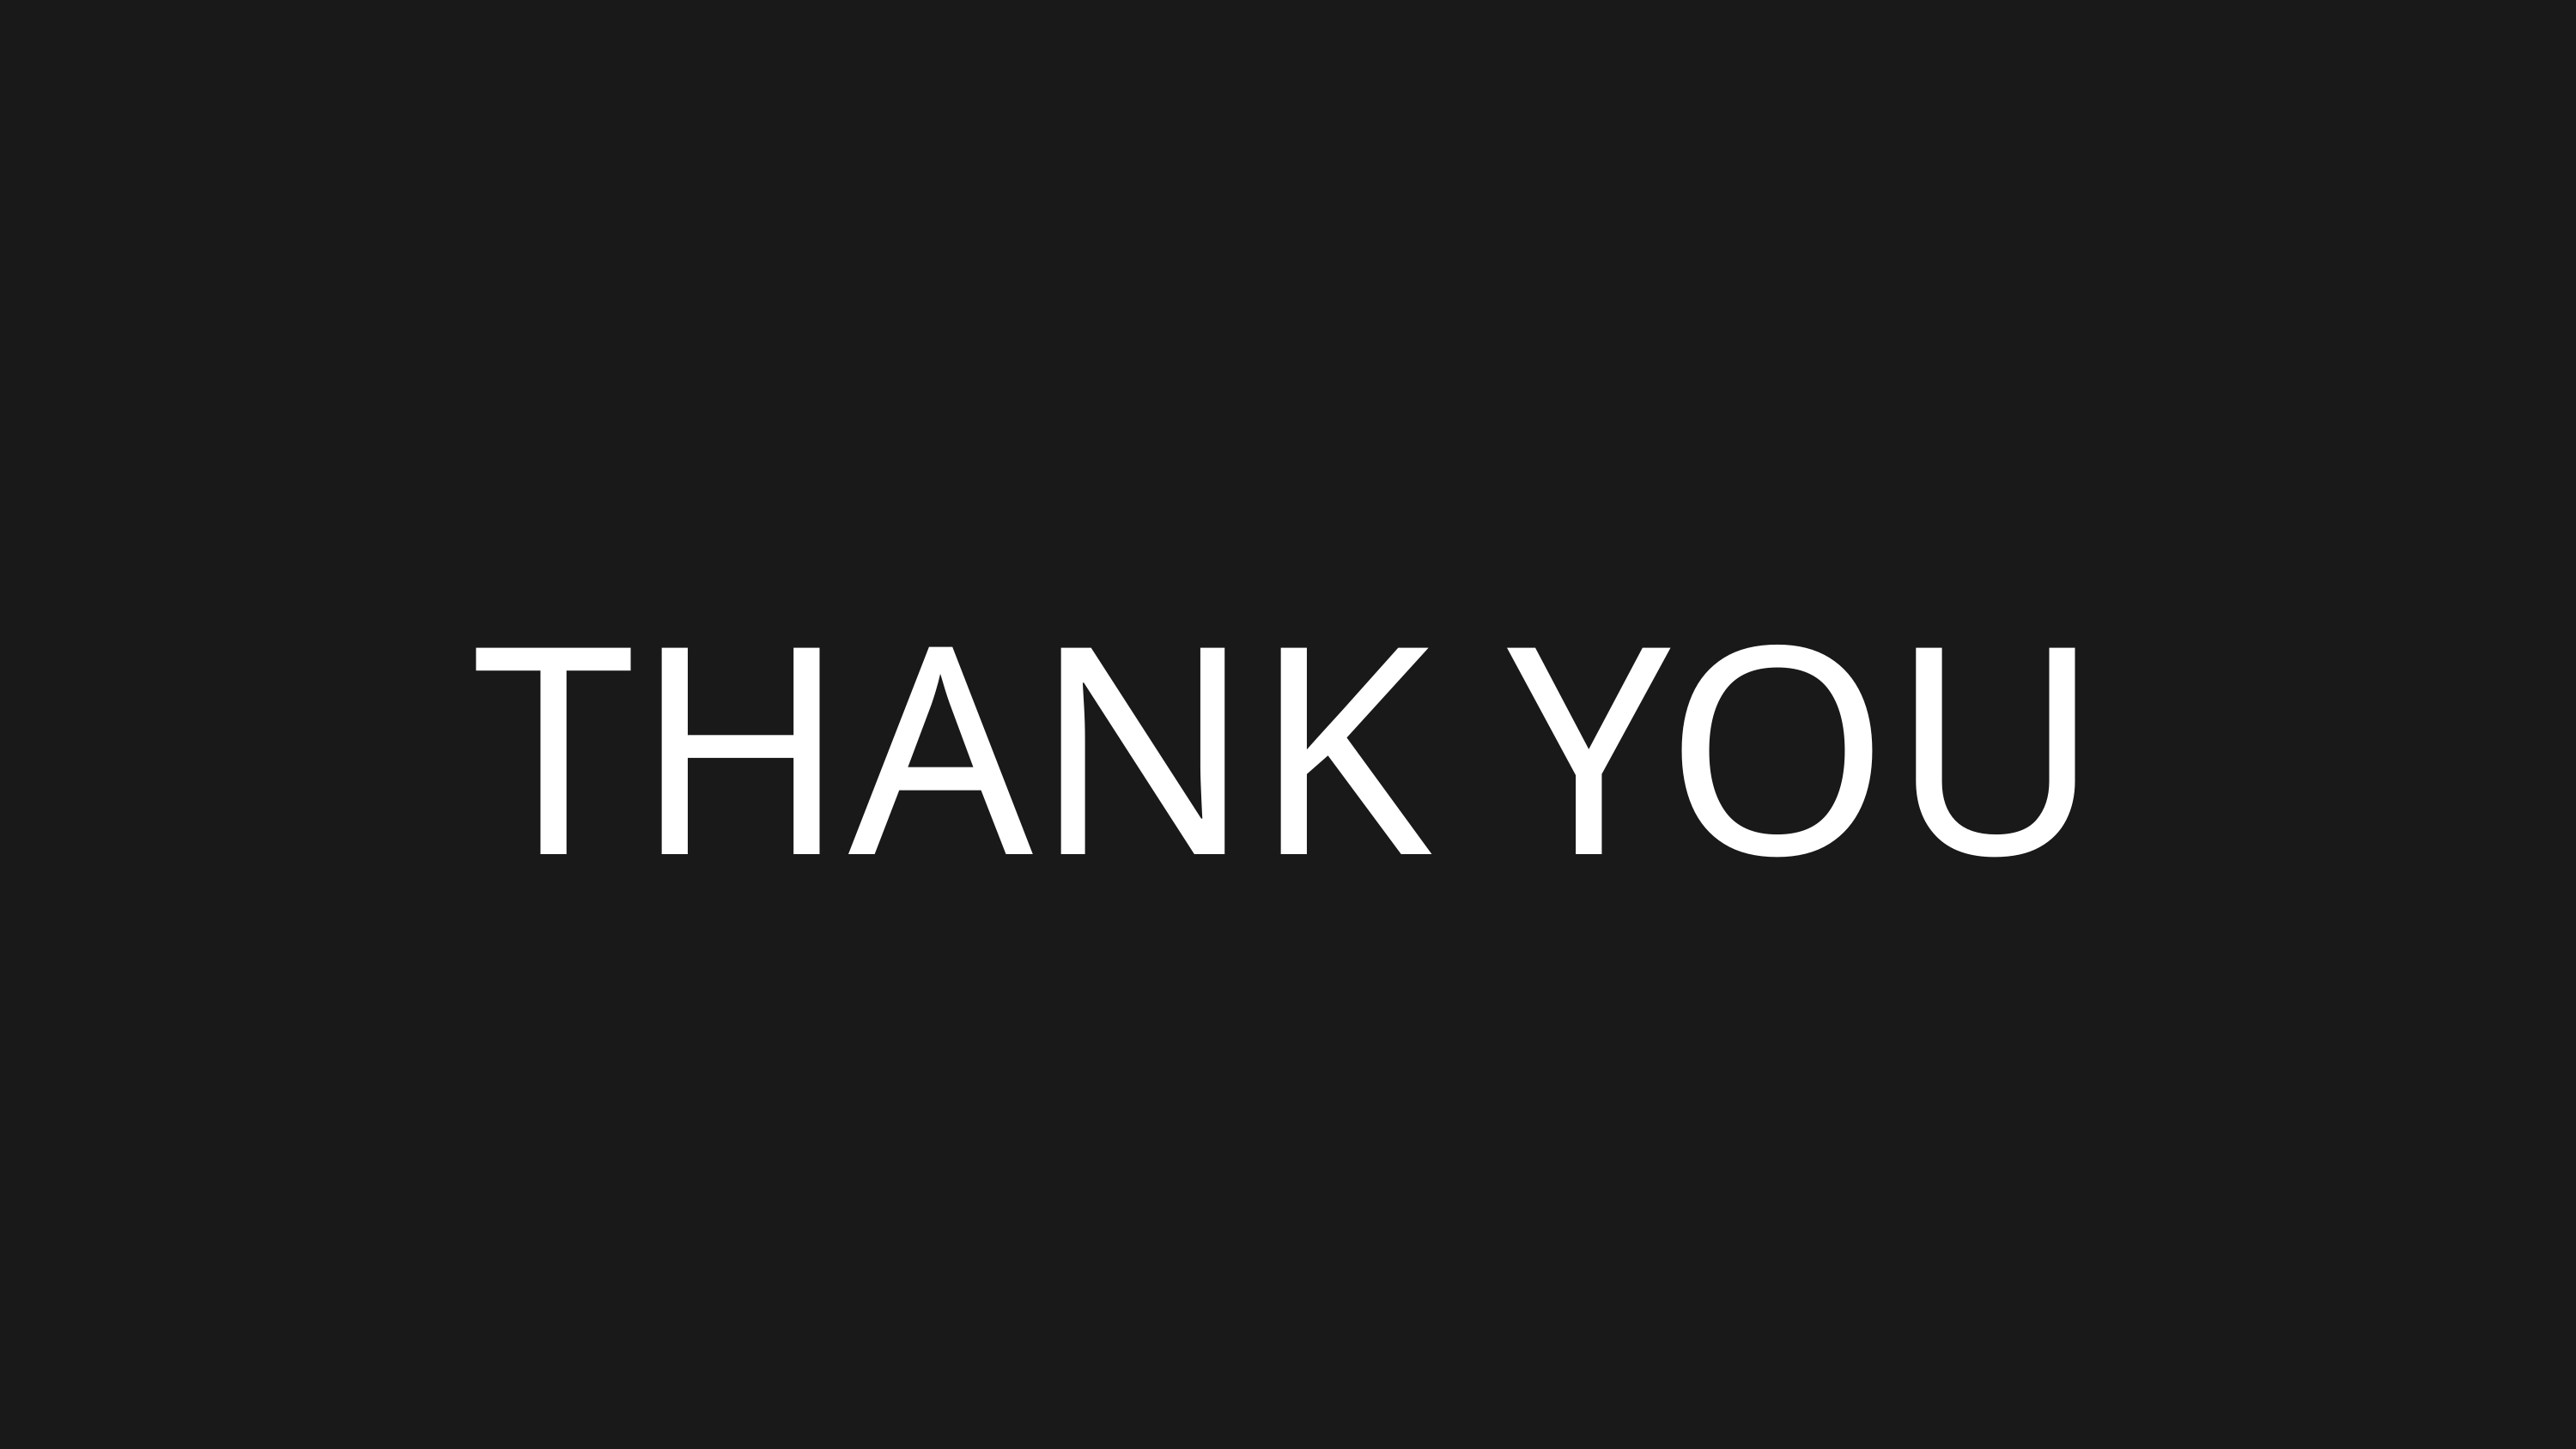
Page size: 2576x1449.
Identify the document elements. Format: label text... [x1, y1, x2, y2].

text_box THANK YOU [431, 507, 2145, 912]
